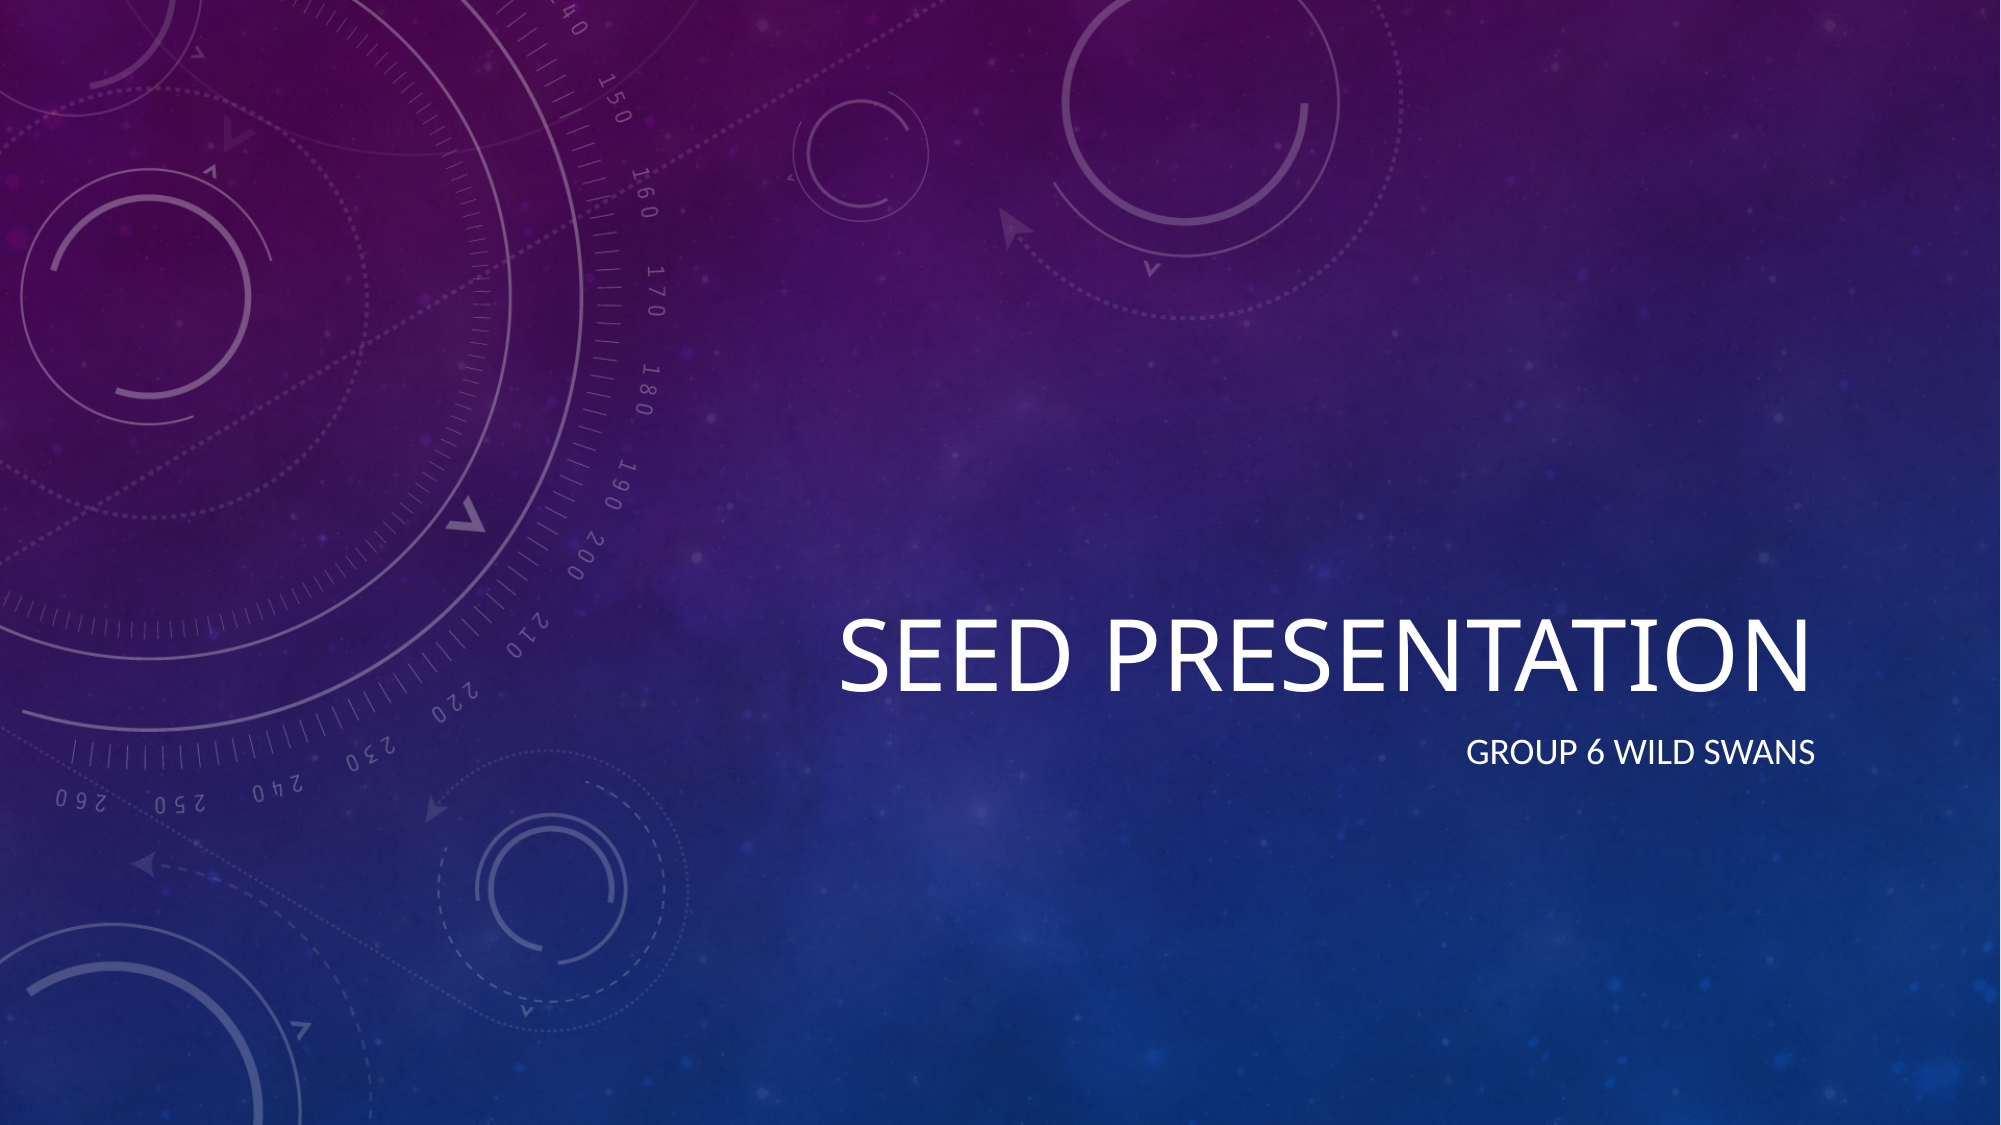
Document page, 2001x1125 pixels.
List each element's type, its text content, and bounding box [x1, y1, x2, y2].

subtitle Group 6 Wild swans [650, 719, 1831, 950]
picture [0, 0, 2001, 1125]
title SEED Presentation [650, 322, 1831, 719]
